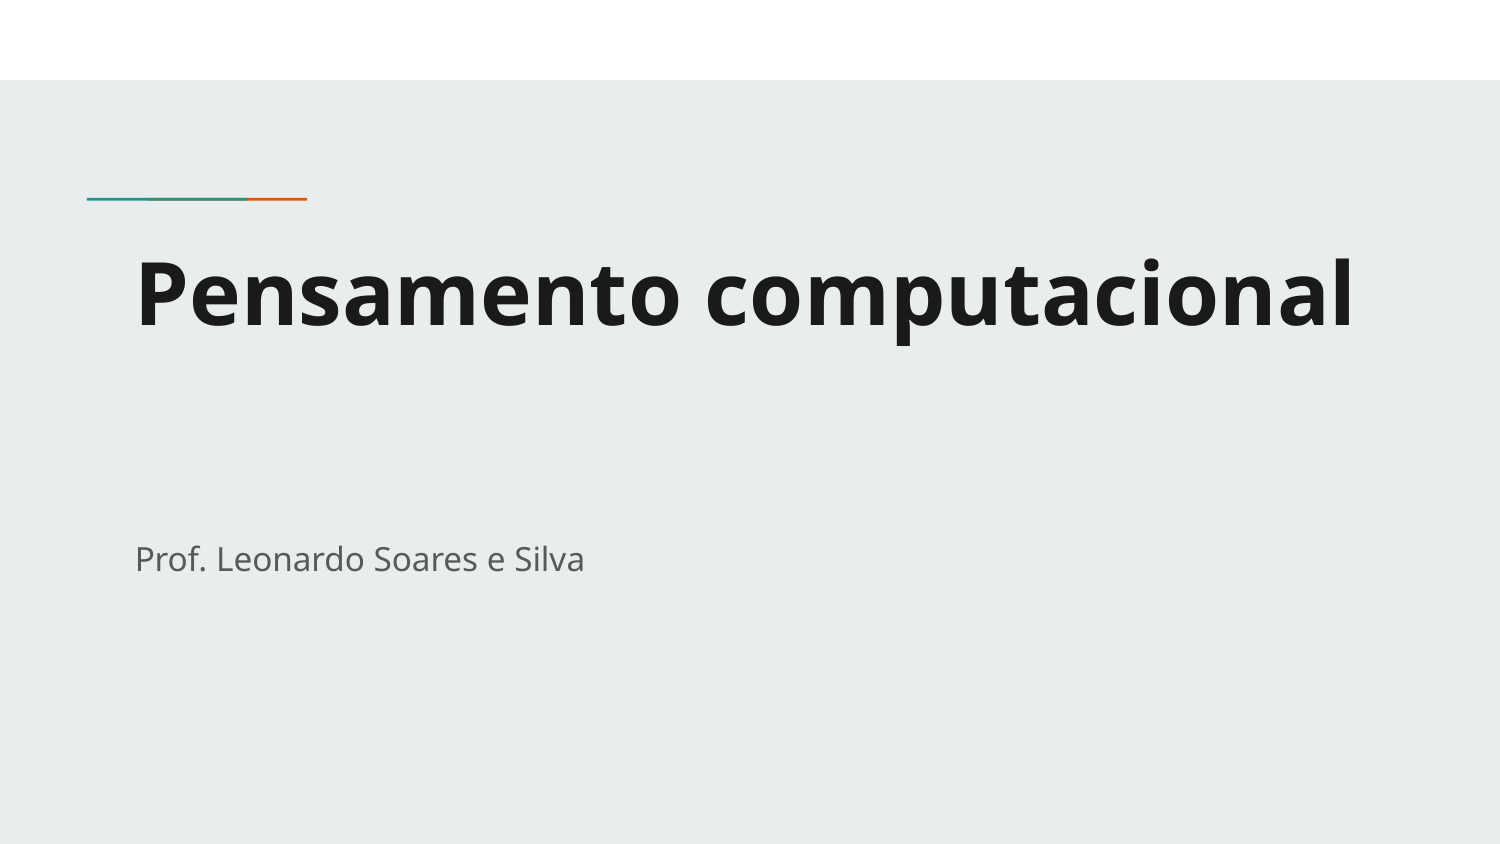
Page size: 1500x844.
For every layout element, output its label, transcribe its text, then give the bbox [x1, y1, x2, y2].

subtitle Prof. Leonardo Soares e Silva [119, 520, 1381, 610]
title Pensamento computacional [119, 216, 1381, 490]
